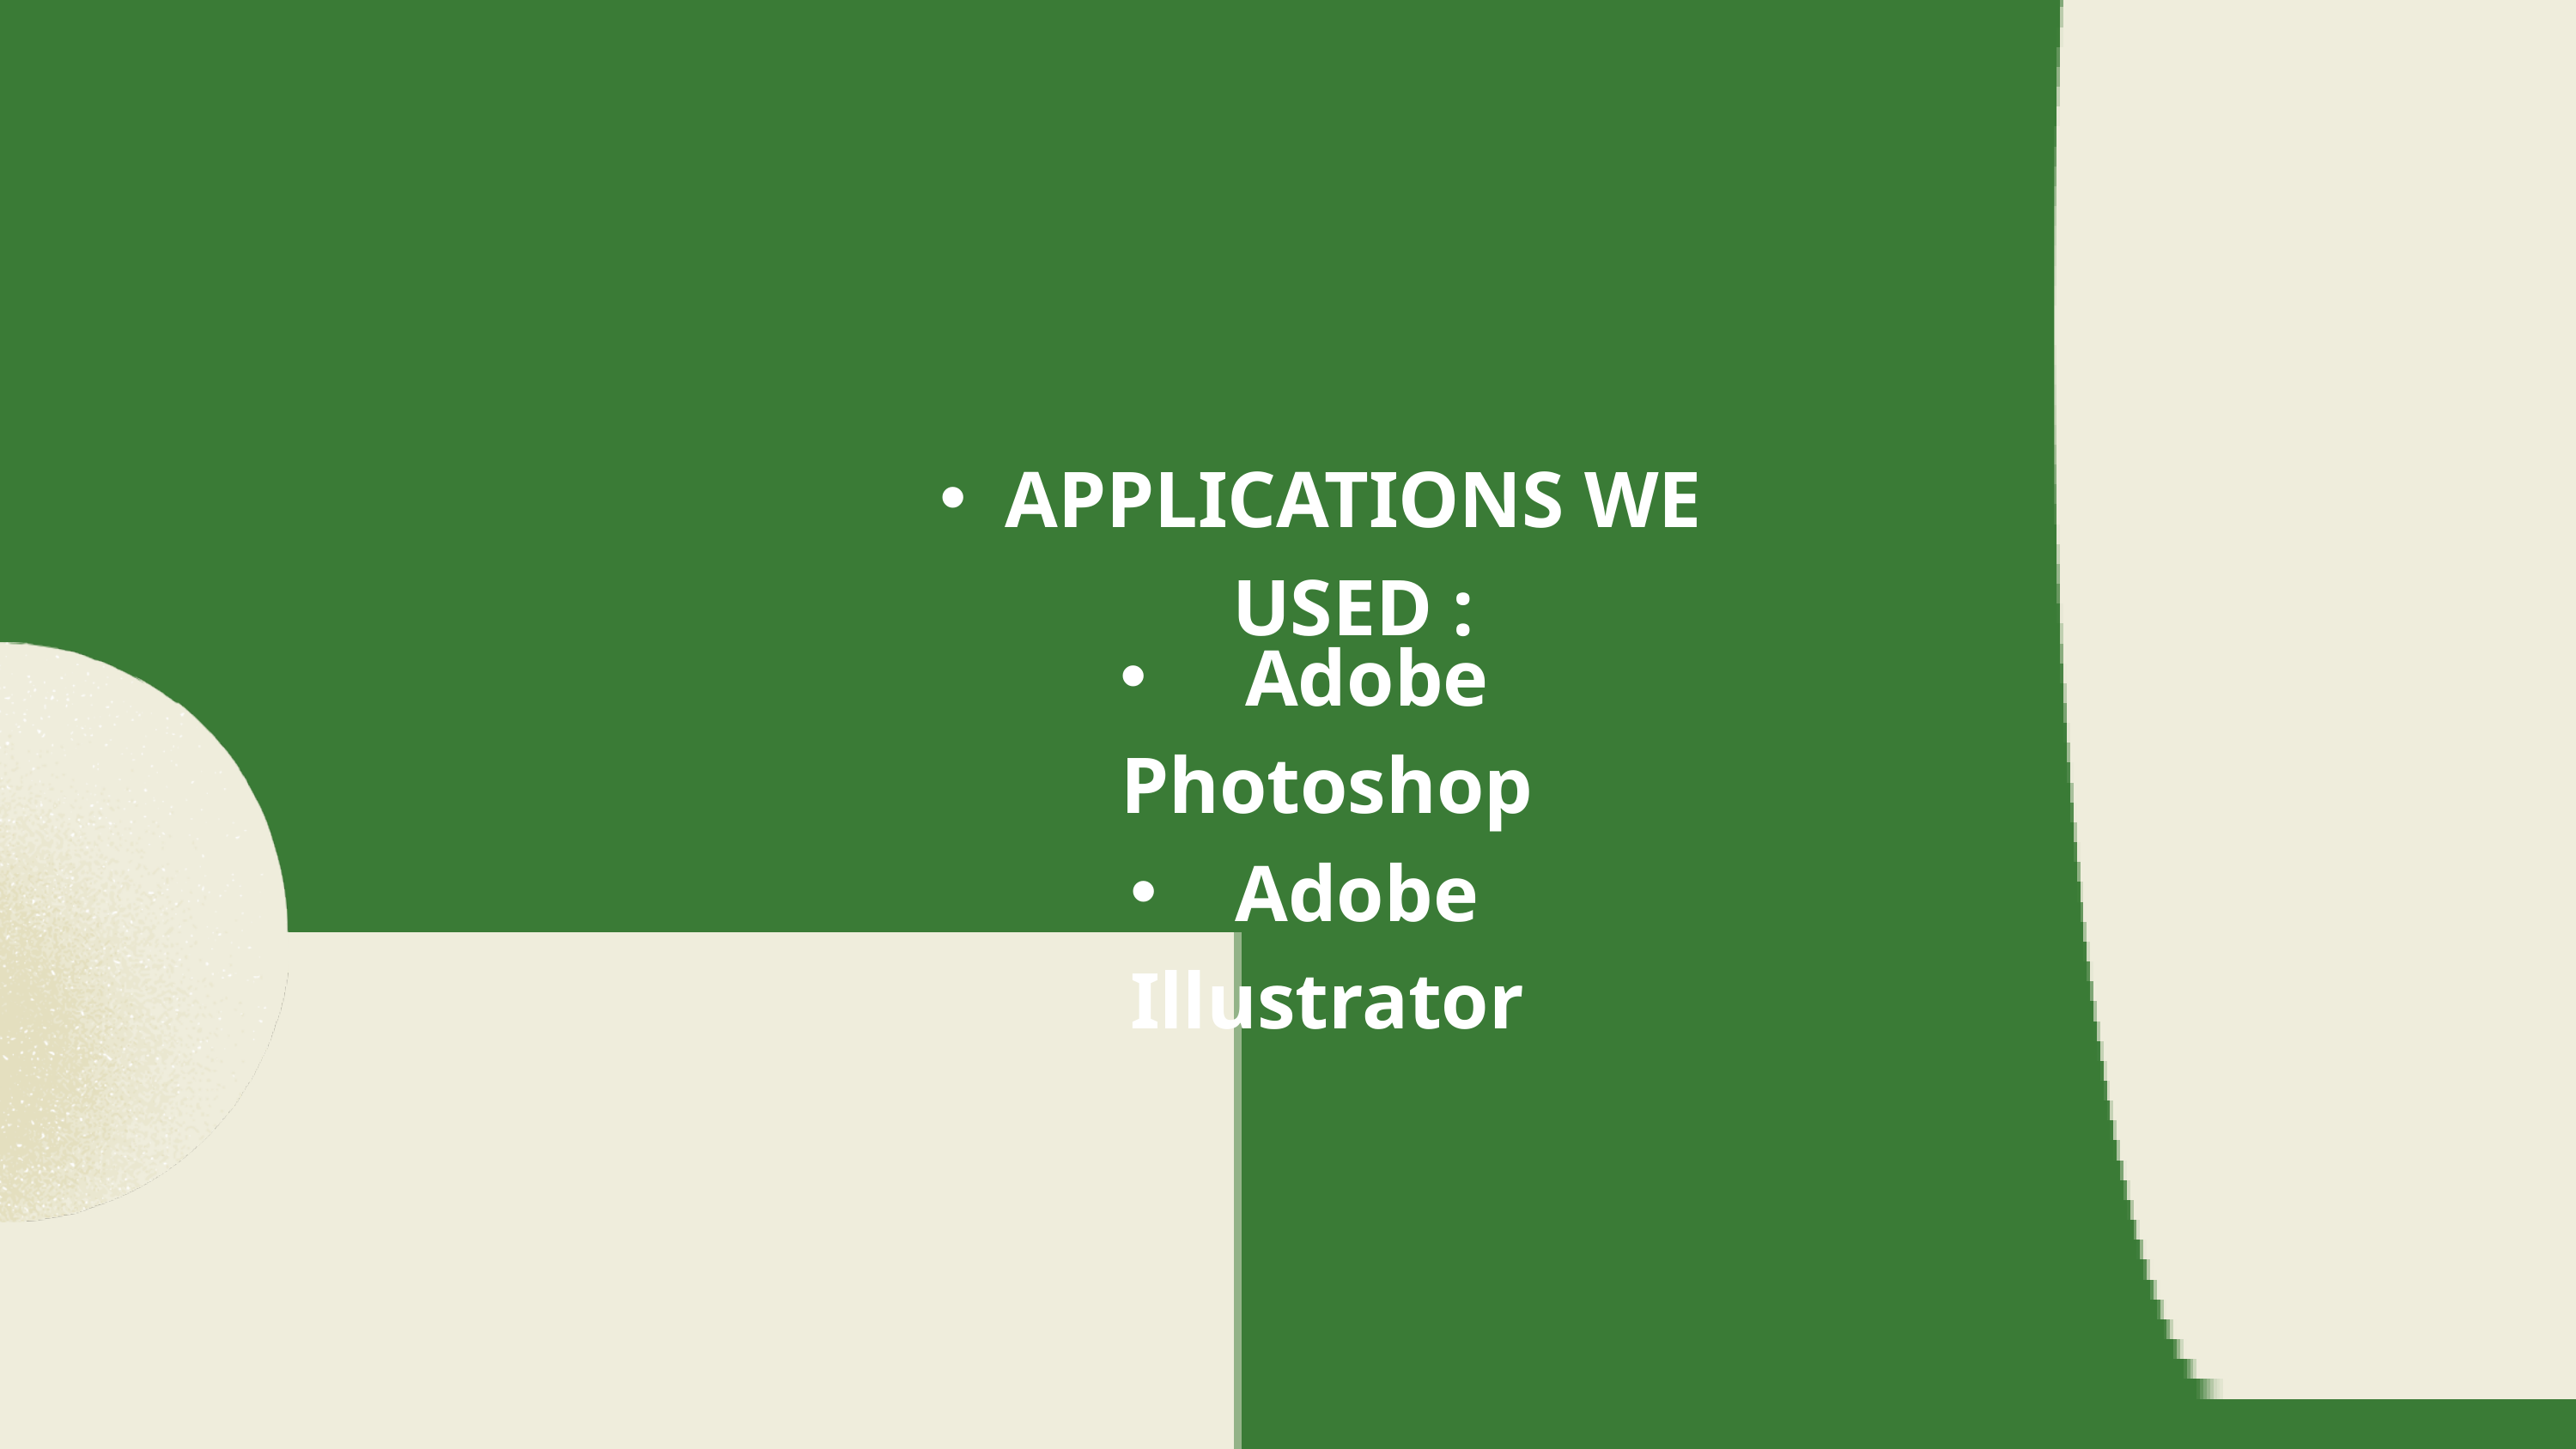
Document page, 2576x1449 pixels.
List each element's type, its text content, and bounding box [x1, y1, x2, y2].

text_box [2054, 0, 2576, 1399]
text_box [0, 642, 289, 1222]
text_box Adobe Photoshop Adobe Illustrator [894, 614, 1649, 1152]
text_box [0, 932, 1242, 1449]
text_box APPLICATIONS WE USED : [829, 435, 1747, 651]
